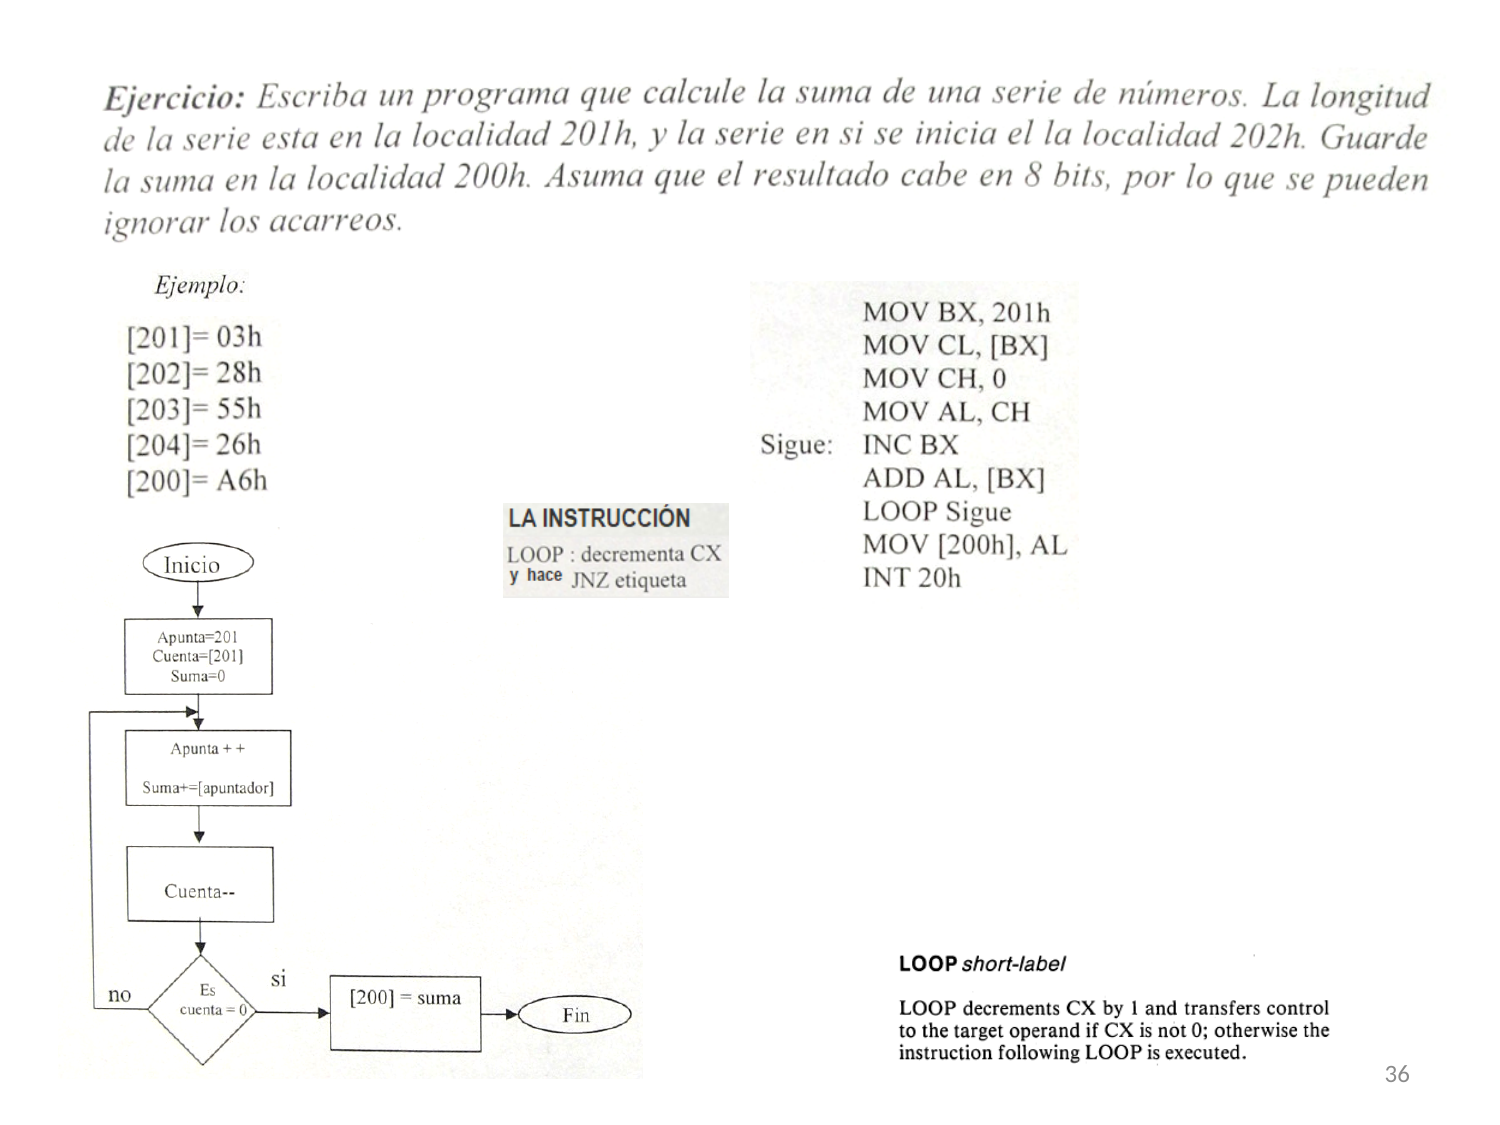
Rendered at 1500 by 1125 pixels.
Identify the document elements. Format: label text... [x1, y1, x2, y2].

picture [890, 948, 1337, 1066]
picture [152, 269, 250, 302]
picture [81, 58, 1454, 258]
picture [58, 503, 729, 1079]
subtitle [70, 246, 1442, 1079]
picture [749, 280, 1079, 610]
slide_number 36 [1074, 1042, 1425, 1103]
picture [116, 316, 283, 505]
